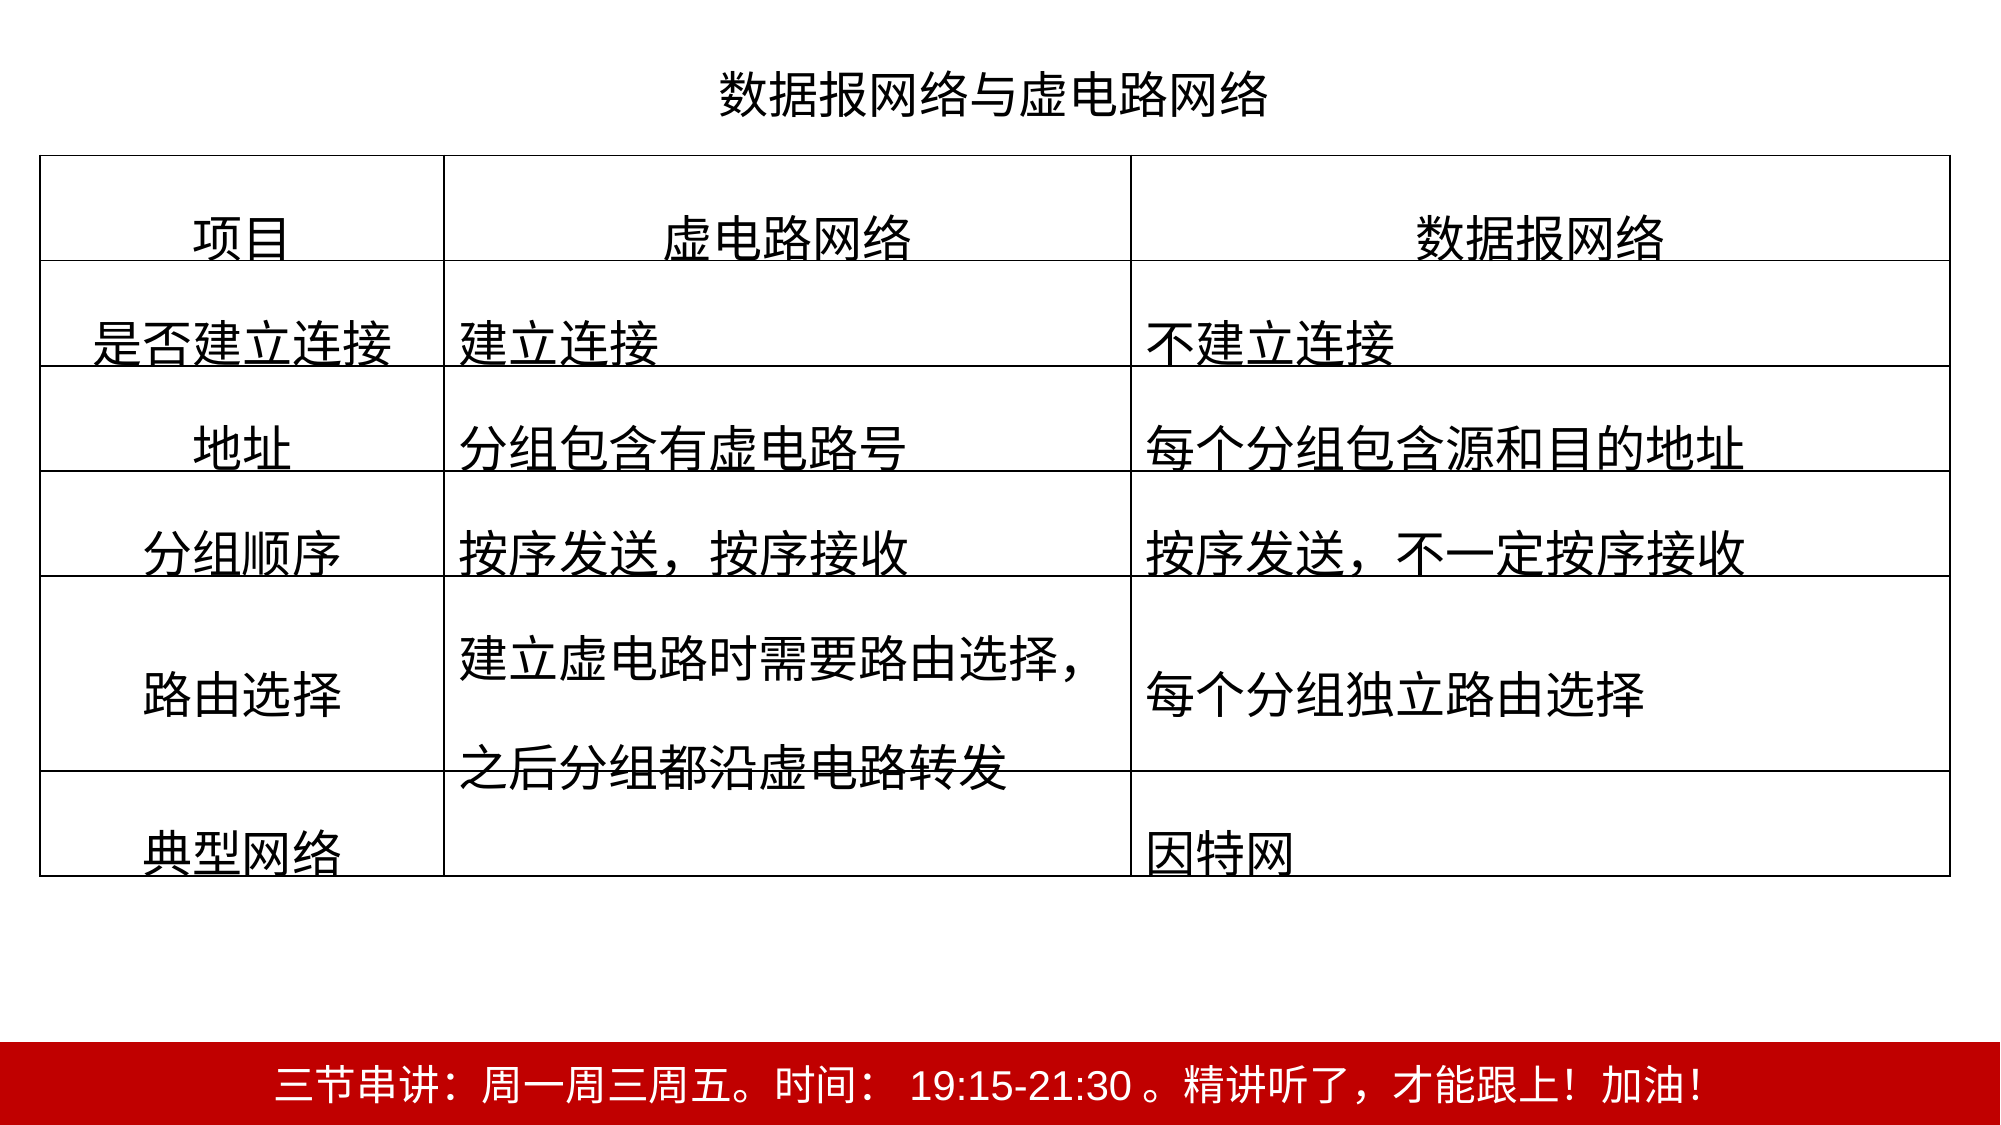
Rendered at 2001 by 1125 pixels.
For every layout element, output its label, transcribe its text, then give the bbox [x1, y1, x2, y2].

table_cell 分组包含有虚电路号 [445, 367, 1130, 470]
table_cell 典型网络 [41, 772, 443, 875]
table_cell 建立虚电路时需要路由选择，之后分组都沿虚电路转发 [445, 577, 1130, 770]
table_cell 路由选择 [41, 577, 443, 770]
table_cell 不建立连接 [1132, 261, 1949, 365]
table_cell 分组顺序 [41, 472, 443, 575]
table_header 项目 [41, 156, 443, 260]
table_cell 按序发送，不一定按序接收 [1132, 472, 1949, 575]
table_cell 建立连接 [445, 261, 1130, 365]
table_cell [445, 772, 1130, 875]
table_cell 因特网 [1132, 772, 1949, 875]
text_box 三节串讲：周一周三周五。时间：19:15-21:30。精讲听了，才能跟上！加油！ [0, 1042, 2000, 1125]
text_box 数据报网络与虚电路网络 [644, 24, 1343, 133]
table_cell 地址 [41, 367, 443, 470]
table_header 数据报网络 [1132, 156, 1949, 260]
table_cell 按序发送，按序接收 [445, 472, 1130, 575]
table_cell 每个分组独立路由选择 [1132, 577, 1949, 770]
table_cell 是否建立连接 [41, 261, 443, 365]
table_header 虚电路网络 [445, 156, 1130, 260]
table_cell 每个分组包含源和目的地址 [1132, 367, 1949, 470]
